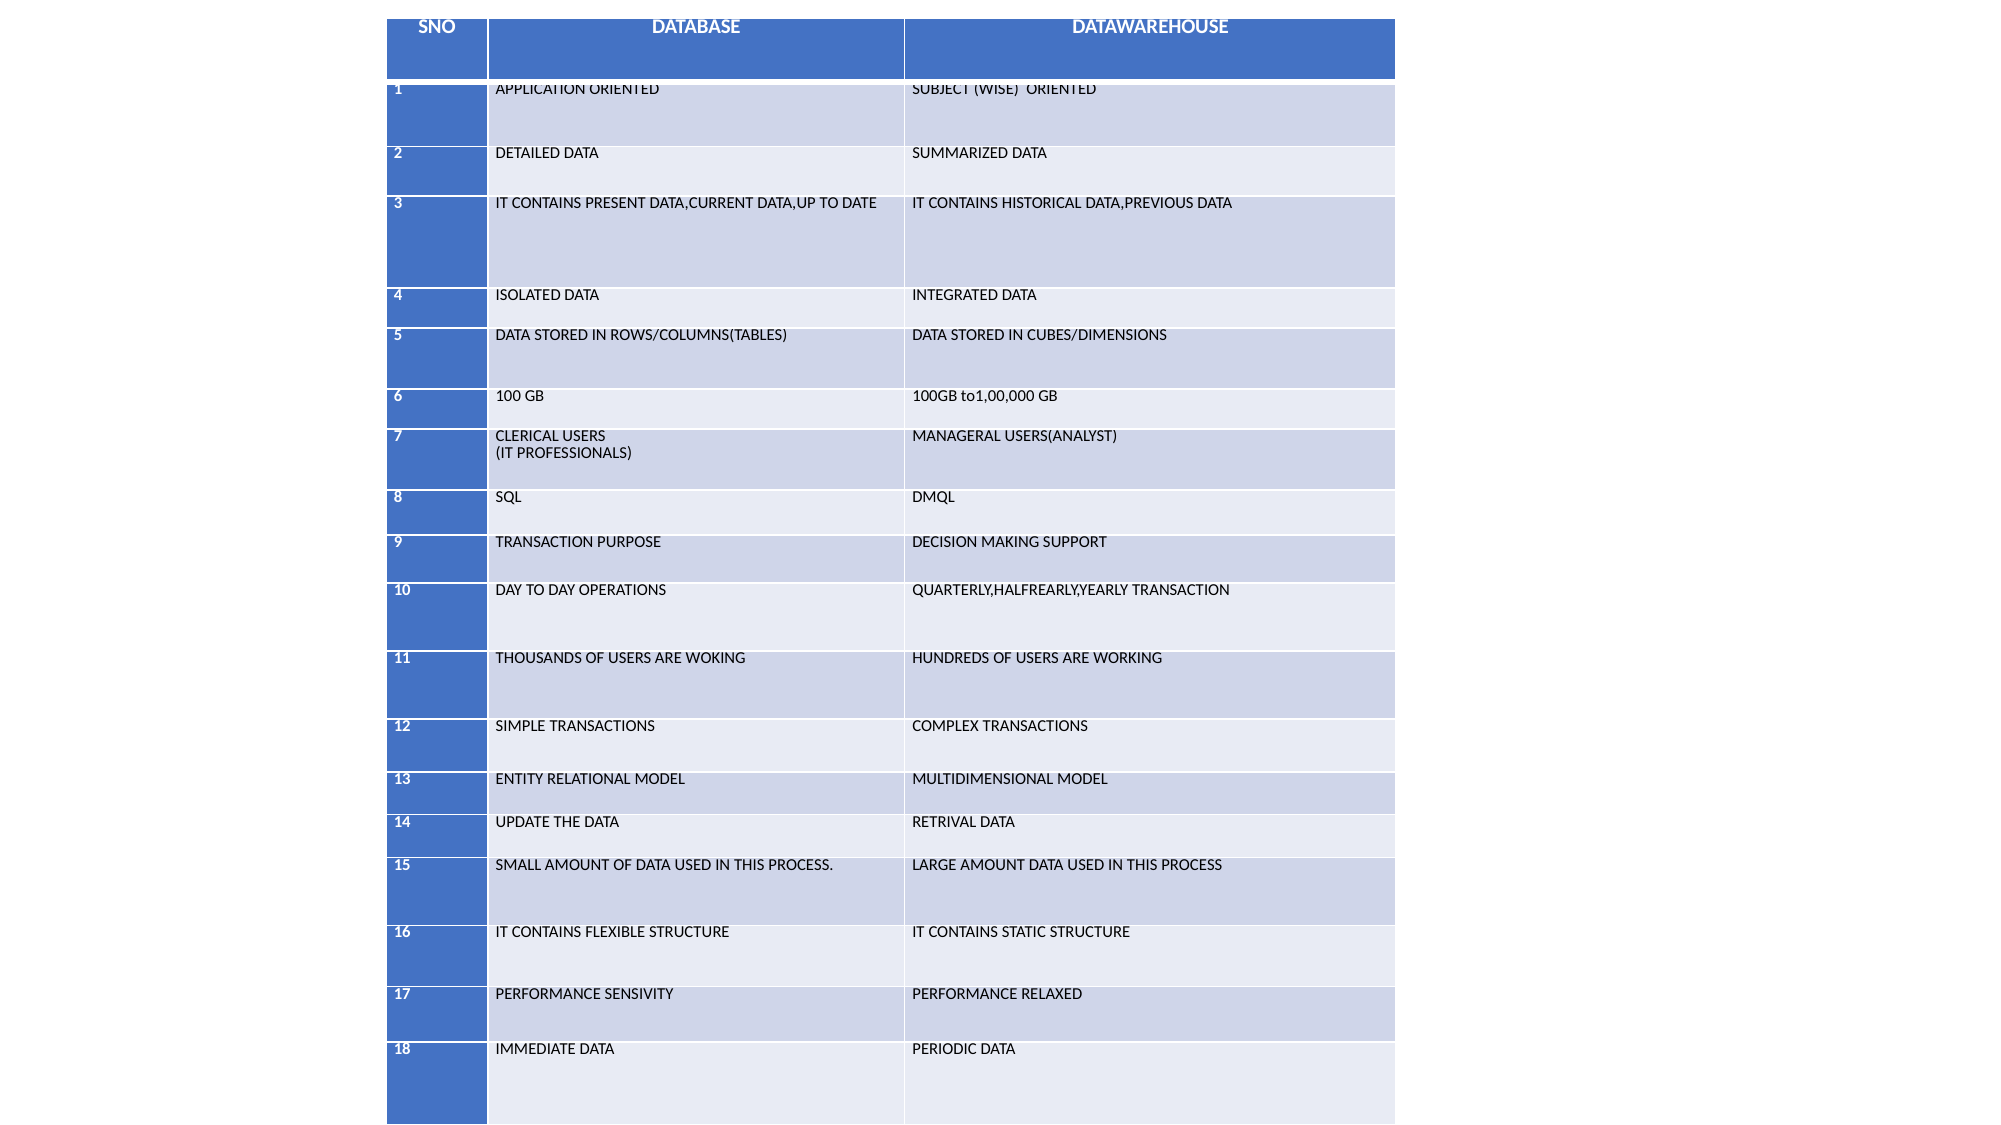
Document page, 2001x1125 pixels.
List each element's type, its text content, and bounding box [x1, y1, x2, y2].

table_cell THOUSANDS OF USERS ARE WOKING [489, 652, 904, 718]
table_cell 12 [387, 720, 487, 771]
table_cell IT CONTAINS STATIC STRUCTURE [905, 926, 1395, 986]
table_cell 5 [387, 329, 487, 388]
table_cell IT CONTAINS PRESENT DATA,CURRENT DATA,UP TO DATE [489, 197, 904, 287]
table_cell TRANSACTION PURPOSE [489, 536, 904, 582]
table_cell ENTITY RELATIONAL MODEL [489, 773, 904, 814]
table_cell 17 [387, 987, 487, 1041]
table_cell DECISION MAKING SUPPORT [905, 536, 1395, 582]
table_cell PERFORMANCE RELAXED [905, 987, 1395, 1041]
table_cell IT CONTAINS FLEXIBLE STRUCTURE [489, 926, 904, 986]
table_cell CLERICAL USERS (IT PROFESSIONALS) [489, 430, 904, 489]
table_cell UPDATE THE DATA [489, 815, 904, 857]
table_cell SQL [489, 491, 904, 534]
table_cell SIMPLE TRANSACTIONS [489, 720, 904, 771]
table_cell 10 [387, 584, 487, 650]
table_cell 1 [387, 85, 487, 146]
table_cell SMALL AMOUNT OF DATA USED IN THIS PROCESS. [489, 858, 904, 925]
table_cell QUARTERLY,HALFREARLY,YEARLY TRANSACTION [905, 584, 1395, 650]
table_cell LARGE AMOUNT DATA USED IN THIS PROCESS [905, 858, 1395, 925]
table_cell ISOLATED DATA [489, 289, 904, 327]
table_cell 100GB to1,00,000 GB [905, 390, 1395, 428]
table_cell DETAILED DATA [489, 147, 904, 195]
table_cell RETRIVAL DATA [905, 815, 1395, 857]
table_cell SUMMARIZED DATA [905, 147, 1395, 195]
table_header DATABASE [489, 19, 904, 79]
table_cell MULTIDIMENSIONAL MODEL [905, 773, 1395, 814]
table_cell 11 [387, 652, 487, 718]
table_cell DAY TO DAY OPERATIONS [489, 584, 904, 650]
table_cell 4 [387, 289, 487, 327]
table_header SNO [387, 19, 487, 79]
table_cell HUNDREDS OF USERS ARE WORKING [905, 652, 1395, 718]
table_cell 3 [387, 197, 487, 287]
table_cell IMMEDIATE DATA [489, 1043, 904, 1124]
table_cell 2 [387, 147, 487, 195]
table_cell DATA STORED IN CUBES/DIMENSIONS [905, 329, 1395, 388]
table_cell PERFORMANCE SENSIVITY [489, 987, 904, 1041]
table_cell 16 [387, 926, 487, 986]
table_cell 13 [387, 773, 487, 814]
table_cell DMQL [905, 491, 1395, 534]
table_cell 8 [387, 491, 487, 534]
table_cell MANAGERAL USERS(ANALYST) [905, 430, 1395, 489]
table_cell COMPLEX TRANSACTIONS [905, 720, 1395, 771]
table_cell 100 GB [489, 390, 904, 428]
table_cell 6 [387, 390, 487, 428]
table_header DATAWAREHOUSE [905, 19, 1395, 79]
table_cell IT CONTAINS HISTORICAL DATA,PREVIOUS DATA [905, 197, 1395, 287]
table_cell DATA STORED IN ROWS/COLUMNS(TABLES) [489, 329, 904, 388]
table_cell 14 [387, 815, 487, 857]
table_cell PERIODIC DATA [905, 1043, 1395, 1124]
table_cell INTEGRATED DATA [905, 289, 1395, 327]
table_cell APPLICATION ORIENTED [489, 85, 904, 146]
table_cell 9 [387, 536, 487, 582]
table_cell 7 [387, 430, 487, 489]
table_cell SUBJECT (WISE) ORIENTED [905, 85, 1395, 146]
table_cell 15 [387, 858, 487, 925]
table_cell 18 [387, 1043, 487, 1124]
